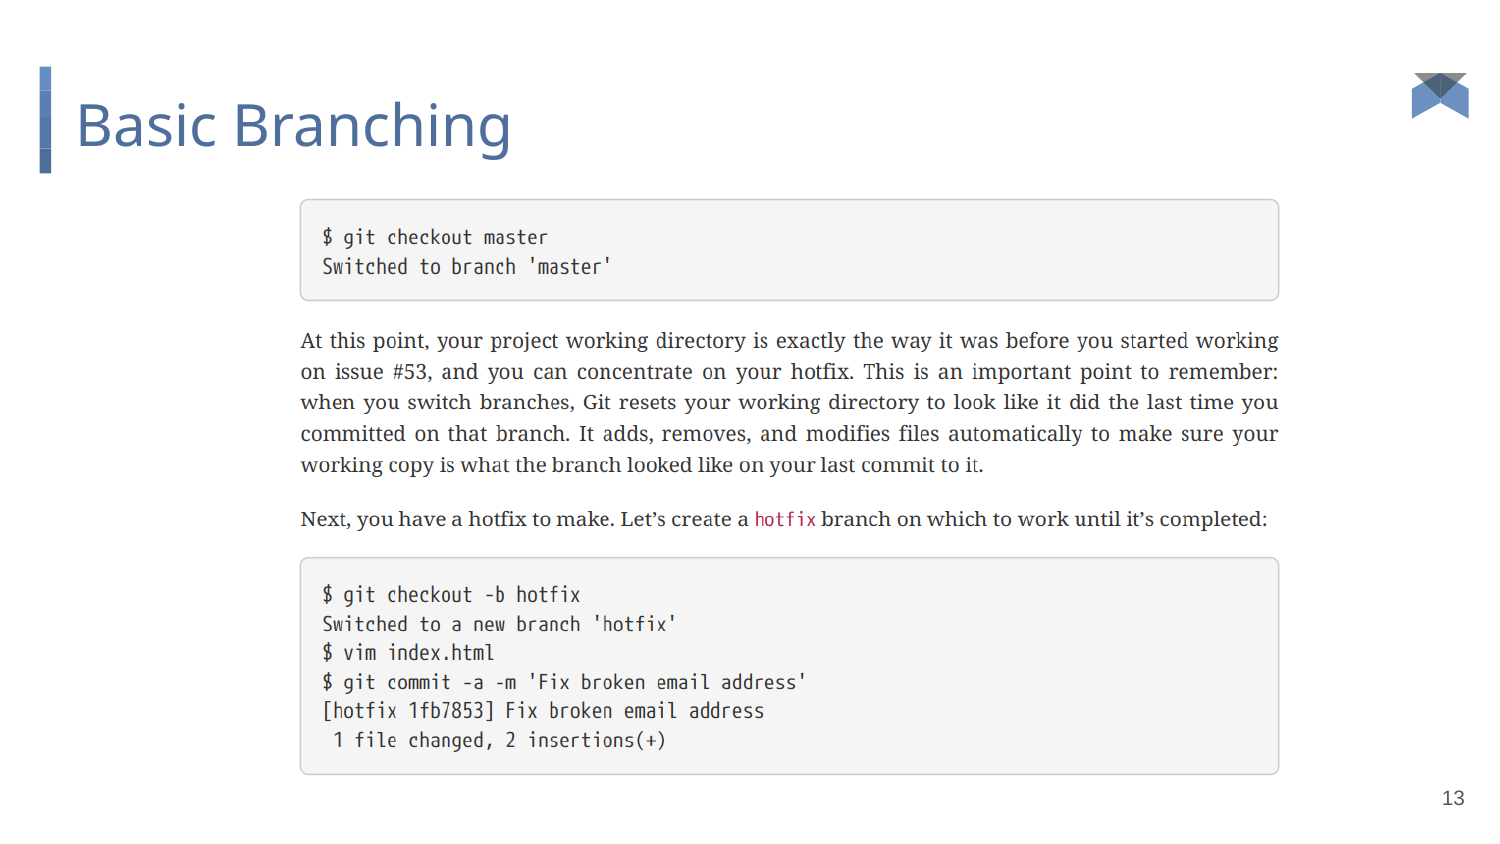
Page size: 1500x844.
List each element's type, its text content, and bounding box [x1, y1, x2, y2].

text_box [1417, 67, 1464, 125]
picture [289, 182, 1291, 798]
slide_number 13 [1389, 764, 1480, 830]
title Basic Branching [60, 72, 1449, 167]
